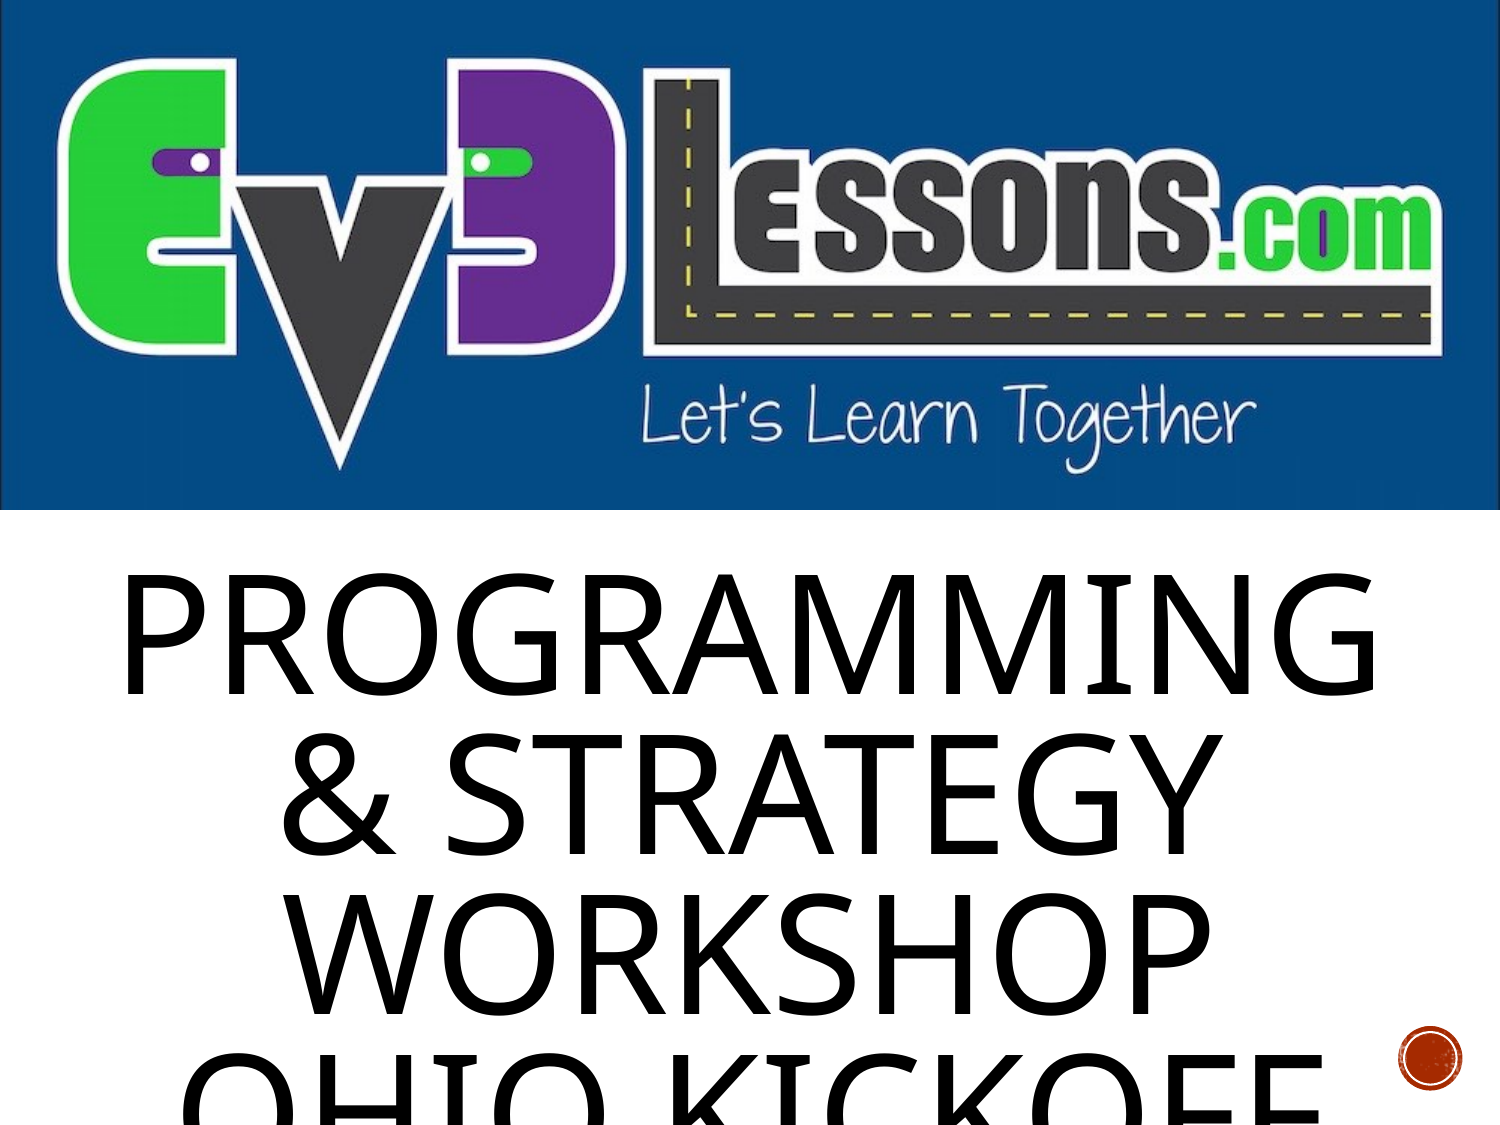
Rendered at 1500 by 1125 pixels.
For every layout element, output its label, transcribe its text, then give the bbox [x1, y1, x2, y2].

text_box Programming & STRATEGY Workshop OHIO KICKOFF EVENT [32, 559, 1468, 1125]
picture [0, 0, 1500, 510]
